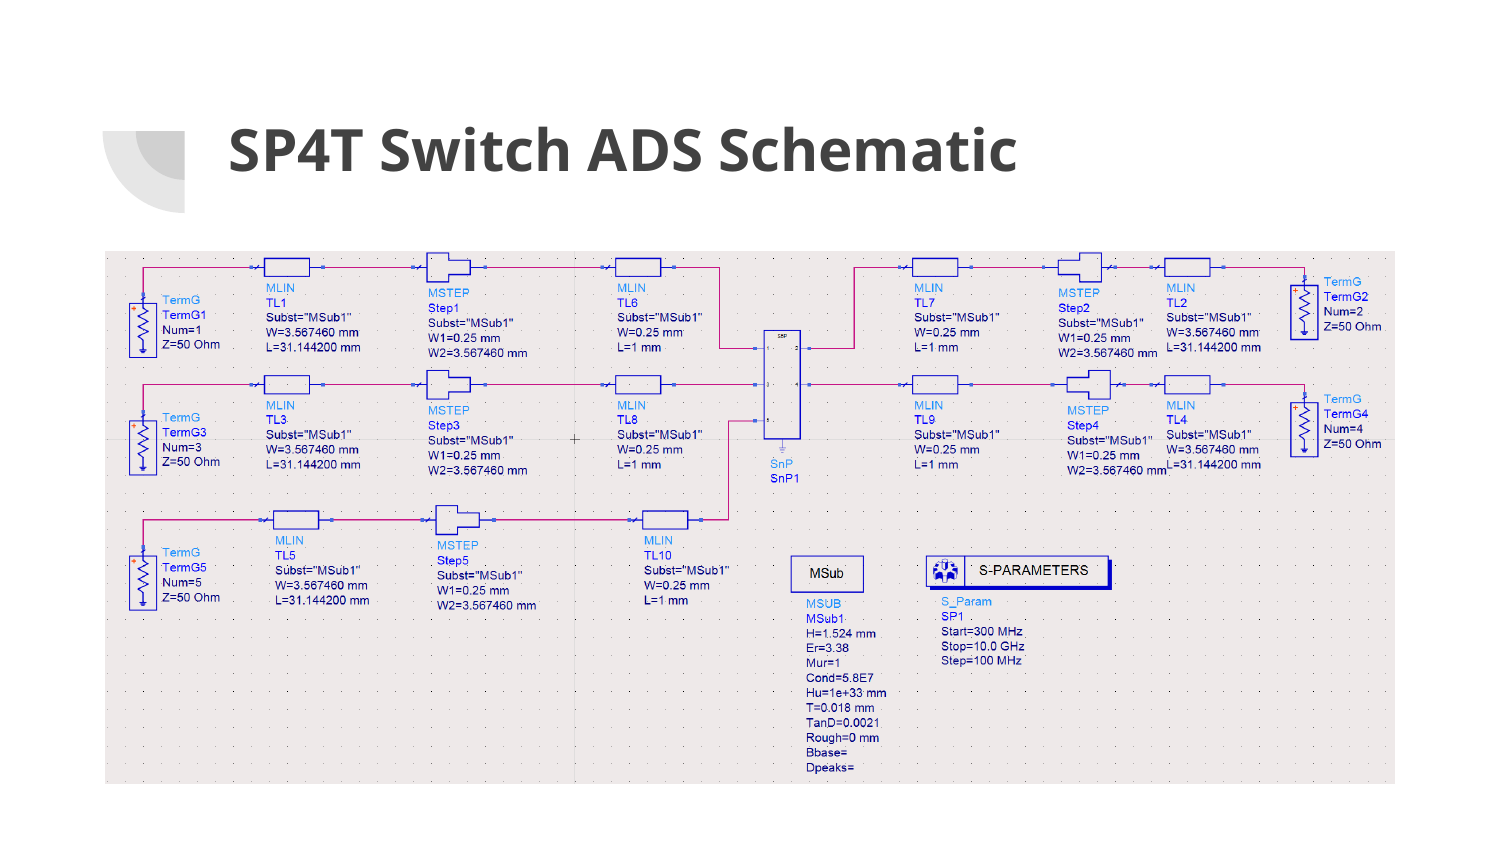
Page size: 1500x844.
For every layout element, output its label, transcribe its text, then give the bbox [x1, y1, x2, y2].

title SP4T Switch ADS Schematic [213, 98, 1368, 250]
picture [105, 251, 1395, 784]
